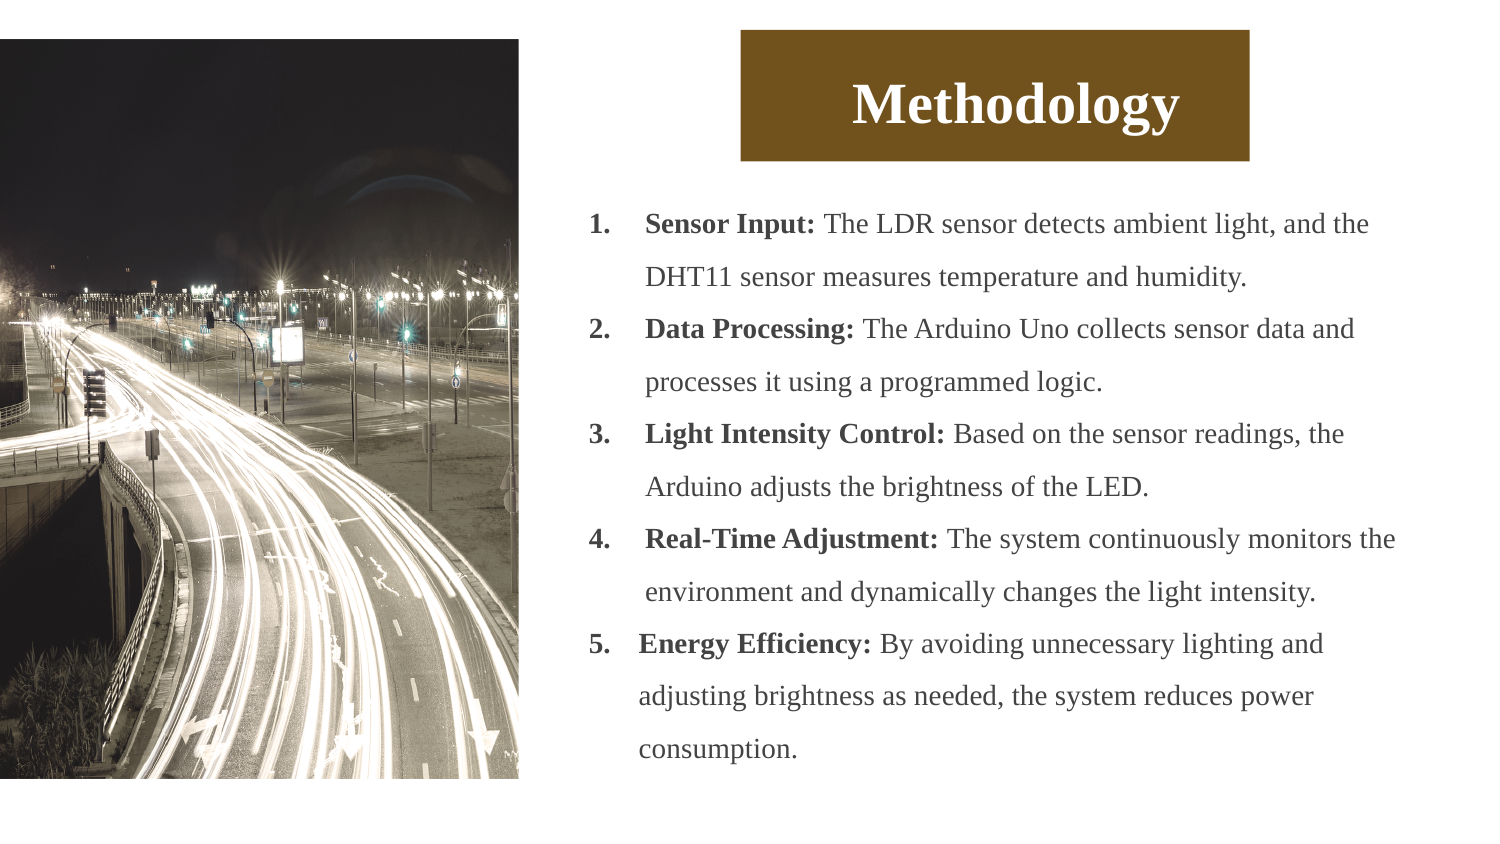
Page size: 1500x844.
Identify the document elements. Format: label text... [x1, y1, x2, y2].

title Methodology [697, 18, 1196, 151]
text_box [740, 29, 1250, 162]
subtitle Sensor Input: The LDR sensor detects ambient light, and the DHT11 sensor measures temperature and humidity. Data Processing: The Arduino Uno collects sensor data and processes it using a programmed logic. Light Intensity Control: Based on the sensor readings, the Arduino adjusts the brightness of the LED. Real-Time Adjustment: The system continuously monitors the environment and dynamically changes the light intensity. Energy Efficiency: By avoiding unnecessary lighting and adjusting brightness as needed, the system reduces power consumption. [548, 172, 1442, 531]
picture [0, 39, 520, 780]
